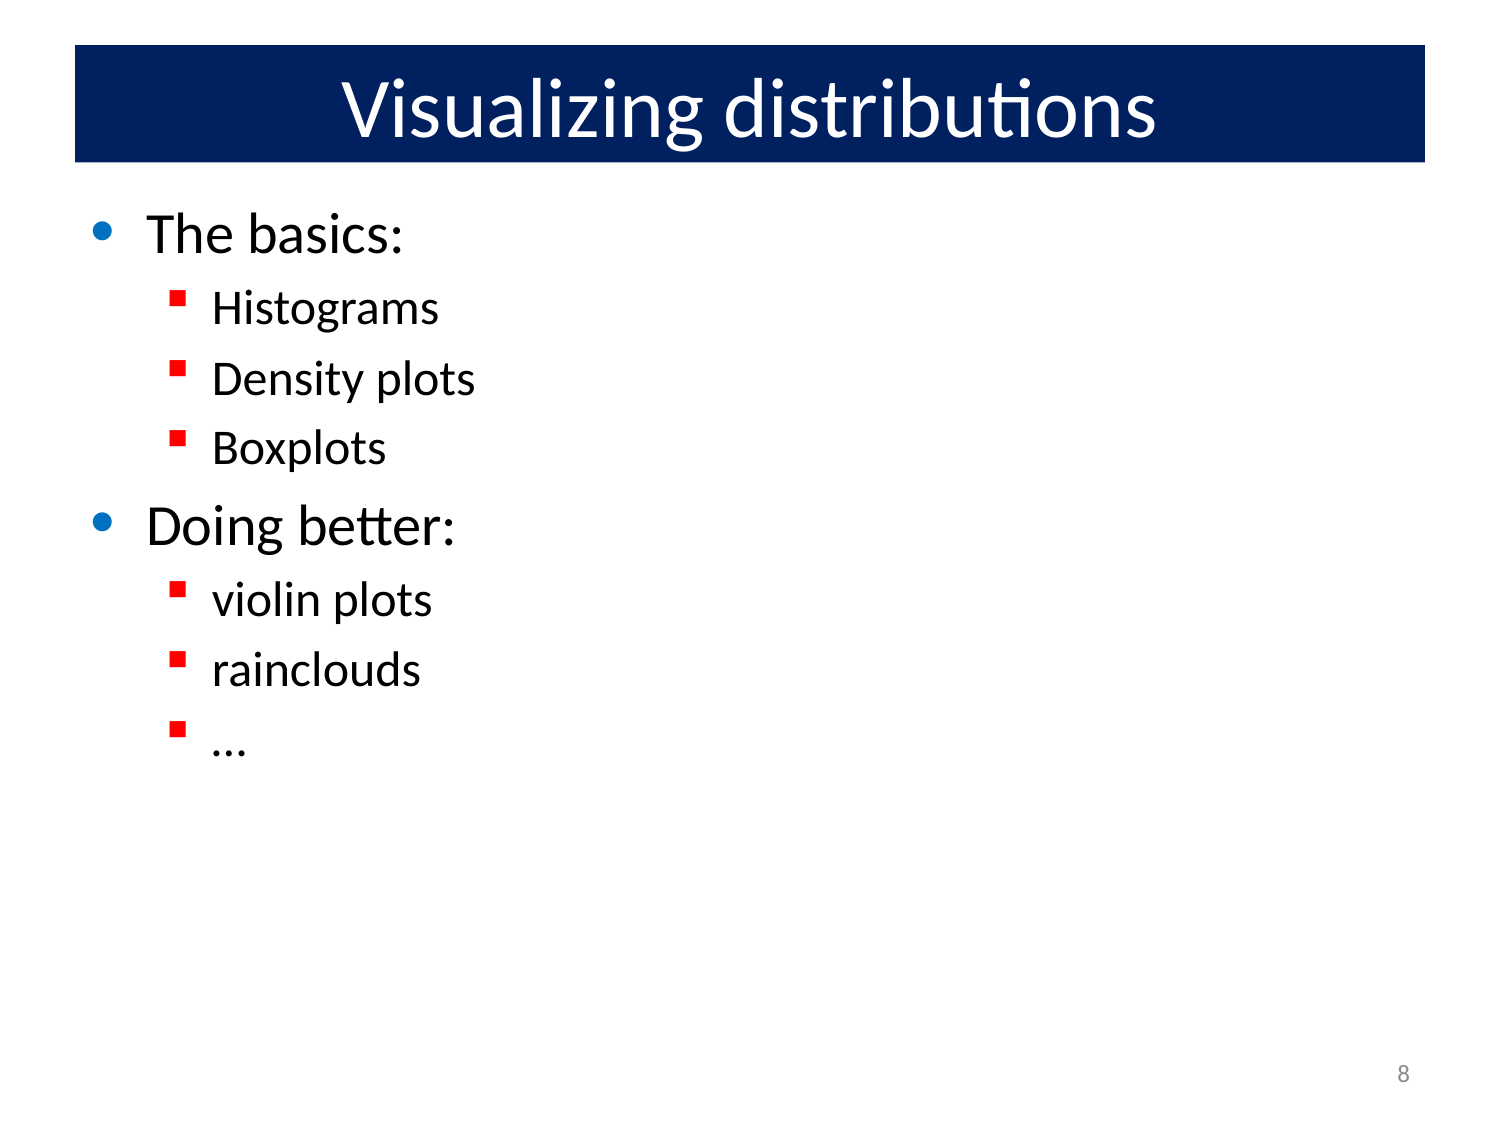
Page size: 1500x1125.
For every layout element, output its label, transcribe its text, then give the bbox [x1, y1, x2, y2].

list The basics: Histograms Density plots Boxplots Doing better: violin plots rainclouds … [75, 187, 1425, 1025]
title Visualizing distributions [75, 45, 1425, 163]
slide_number 8 [1074, 1042, 1425, 1103]
